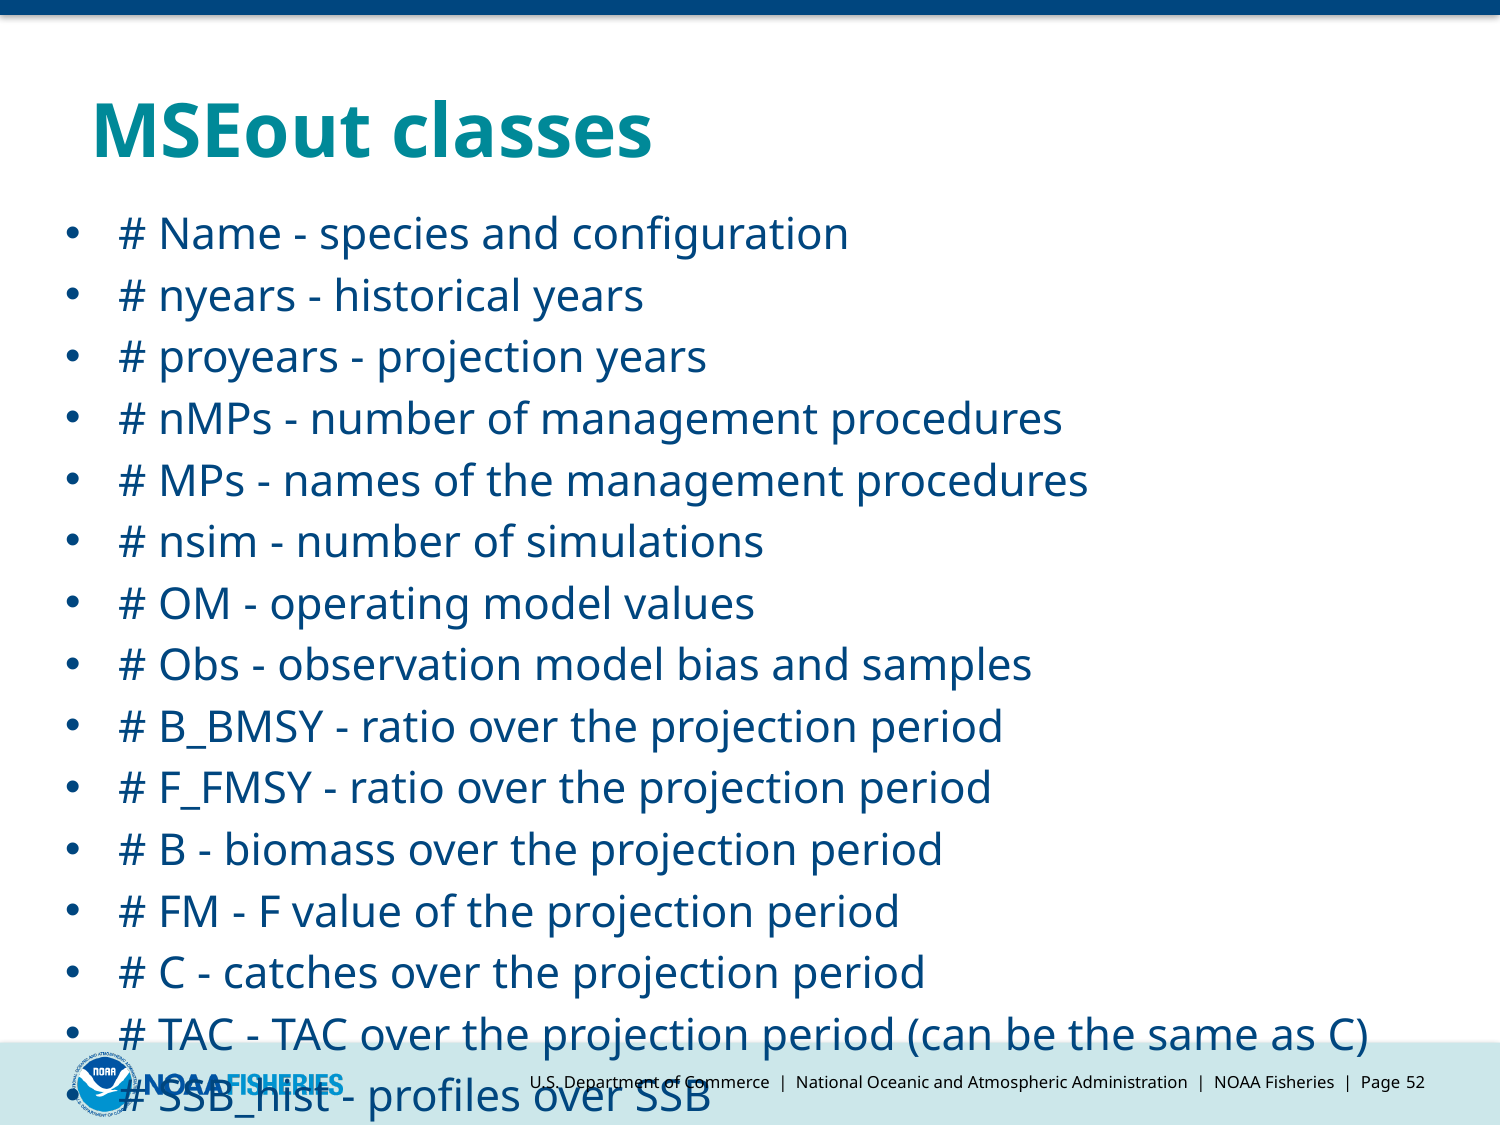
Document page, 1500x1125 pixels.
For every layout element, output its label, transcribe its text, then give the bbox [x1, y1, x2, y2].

slide_number U.S. Department of Commerce | National Oceanic and Atmospheric Administration | NOAA Fisheries | Page 52 [375, 1042, 1425, 1125]
title MSEout classes [75, 75, 1425, 186]
list # Name - species and configuration # nyears - historical years # proyears - projection years # nMPs - number of management procedures # MPs - names of the management procedures # nsim - number of simulations # OM - operating model values # Obs - observation model bias and samples # B_BMSY - ratio over the projection period # F_FMSY - ratio over the projection period # B - biomass over the projection period # FM - F value of the projection period # C - catches over the projection period # TAC - TAC over the projection period (can be the same as C) # SSB_hist - profiles over SSB [50, 198, 1425, 1125]
